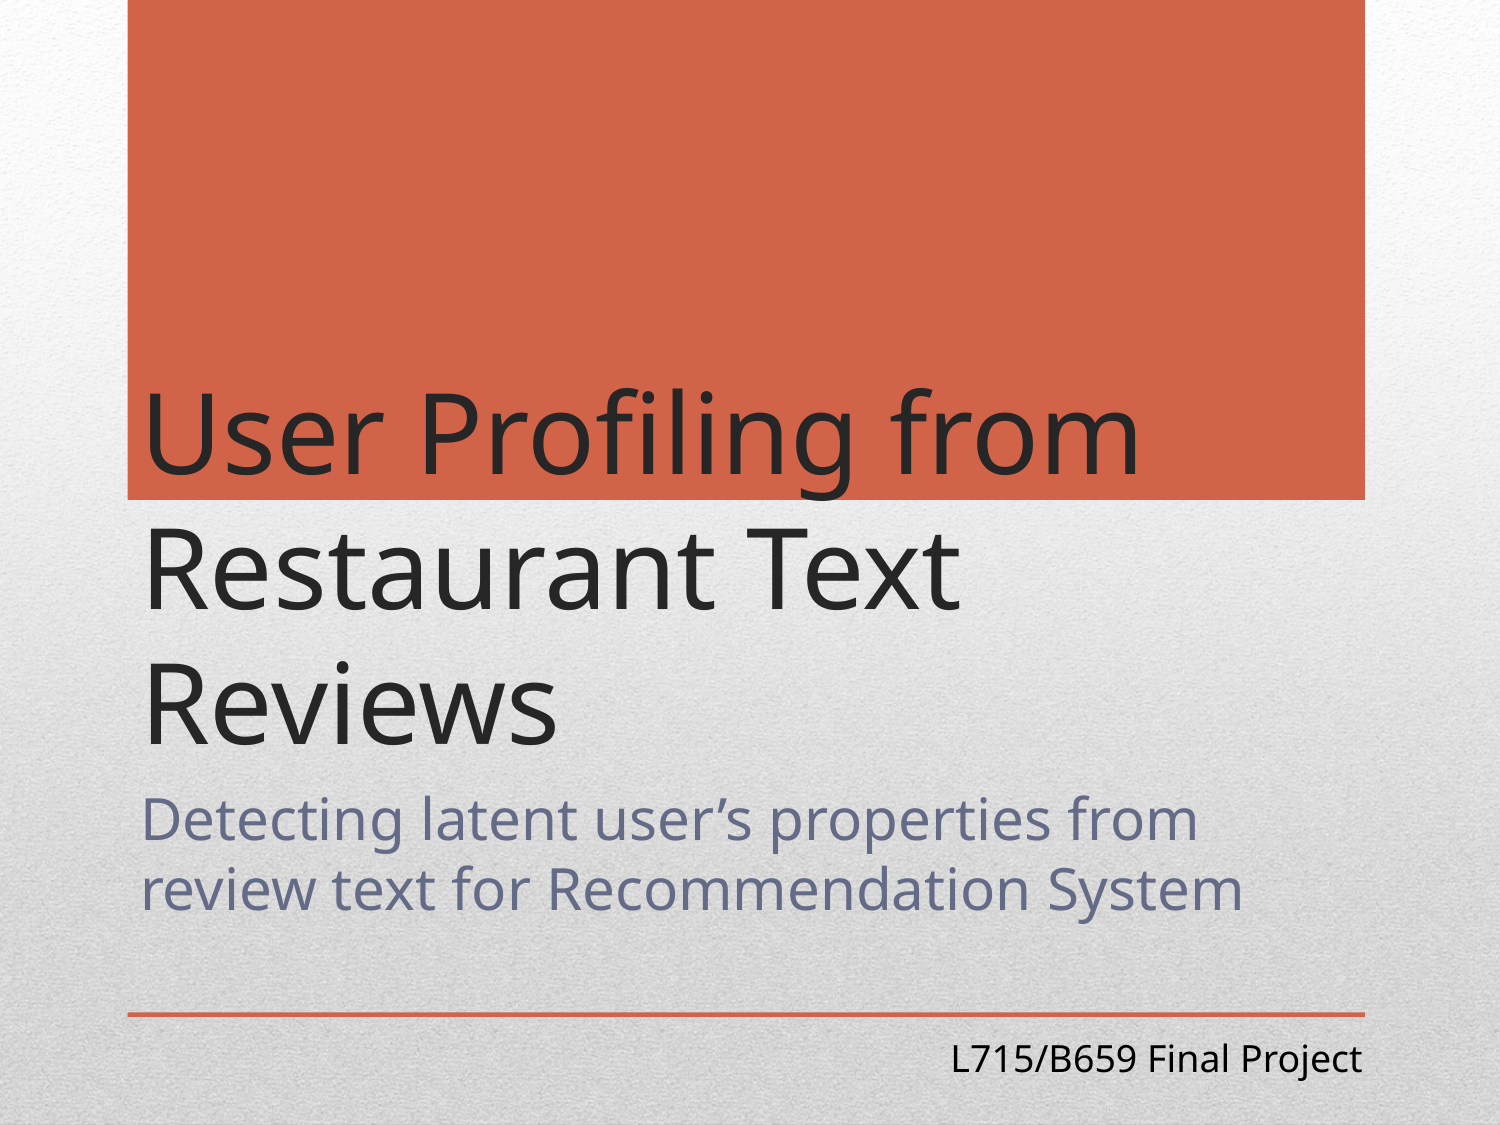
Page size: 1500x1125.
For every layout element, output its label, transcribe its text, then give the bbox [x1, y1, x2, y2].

text_box L715/B659 Final Project [935, 1028, 1388, 1088]
subtitle Detecting latent user’s properties from review text for Recommendation System [125, 774, 1333, 938]
title User Profiling from Restaurant Text Reviews [125, 525, 1363, 775]
